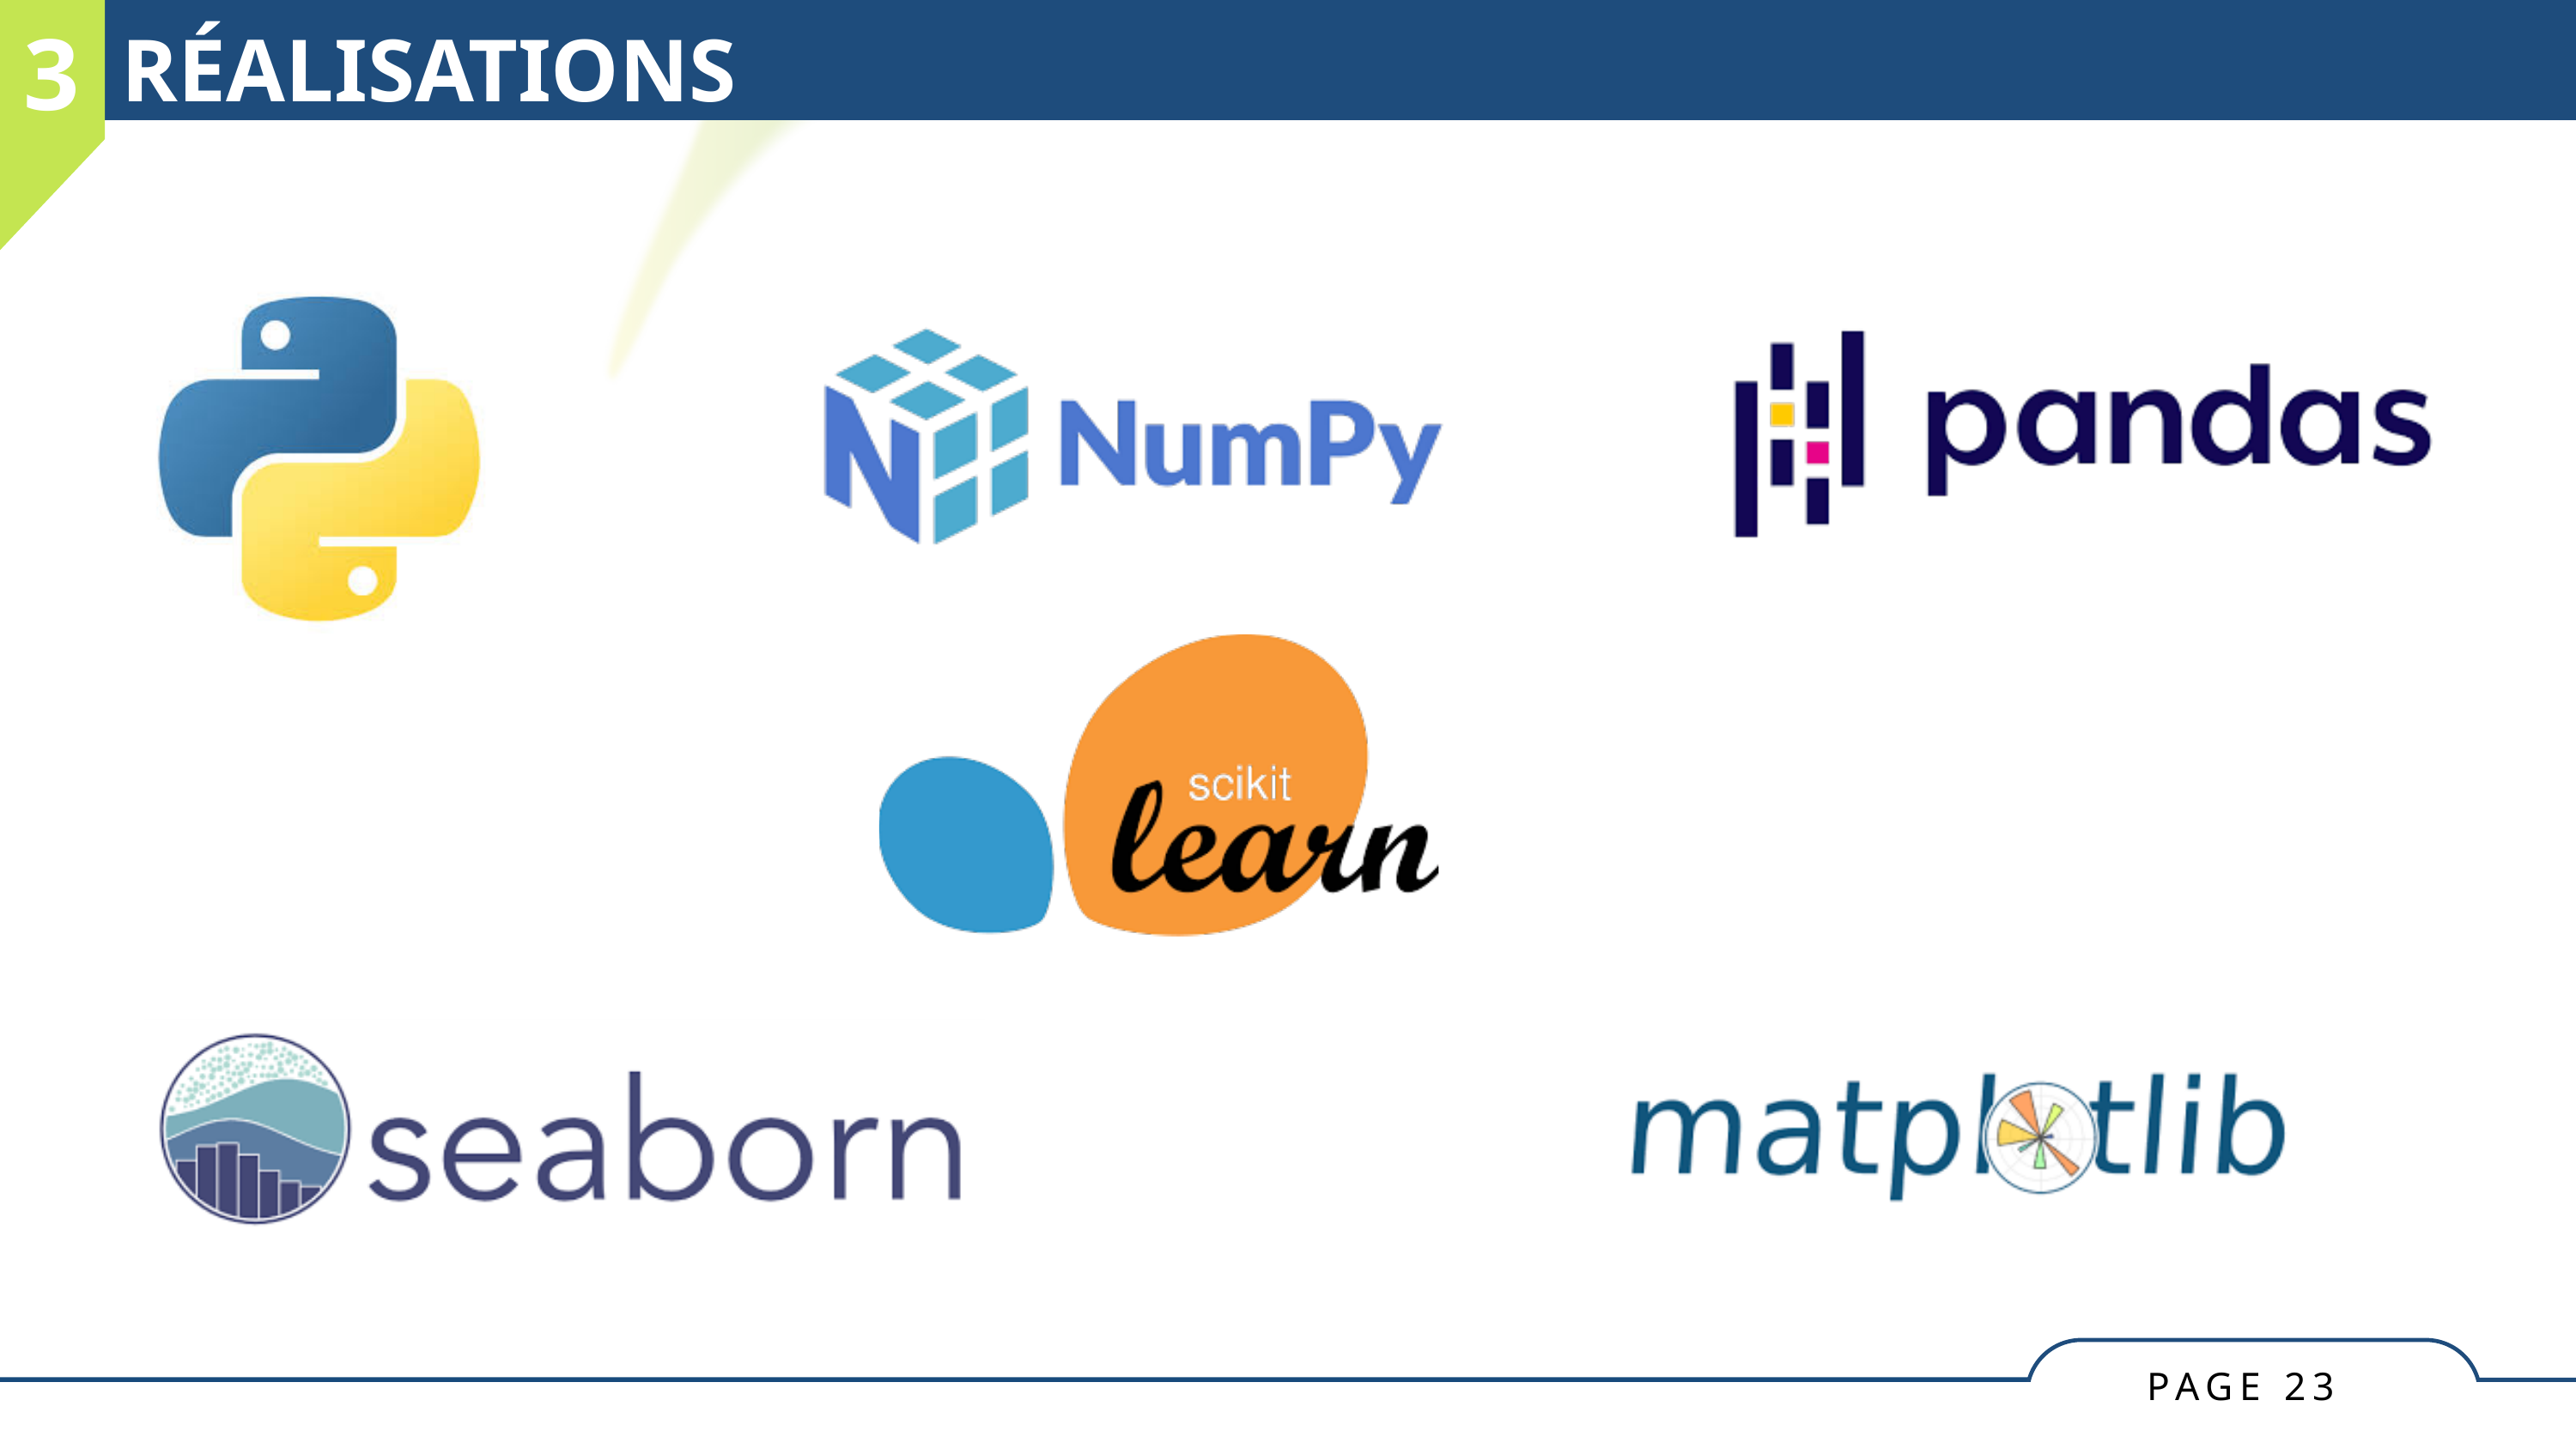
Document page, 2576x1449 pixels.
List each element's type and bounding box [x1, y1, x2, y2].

text_box [0, 0, 301, 262]
text_box [304, 0, 2576, 121]
text_box [144, 1018, 985, 1258]
text_box [1702, 280, 2465, 590]
text_box [1554, 1005, 2353, 1270]
text_box [783, 280, 1485, 595]
text_box [878, 634, 1439, 937]
text_box [144, 280, 500, 635]
text_box [562, 130, 1159, 426]
text_box [0, 1339, 2576, 1449]
